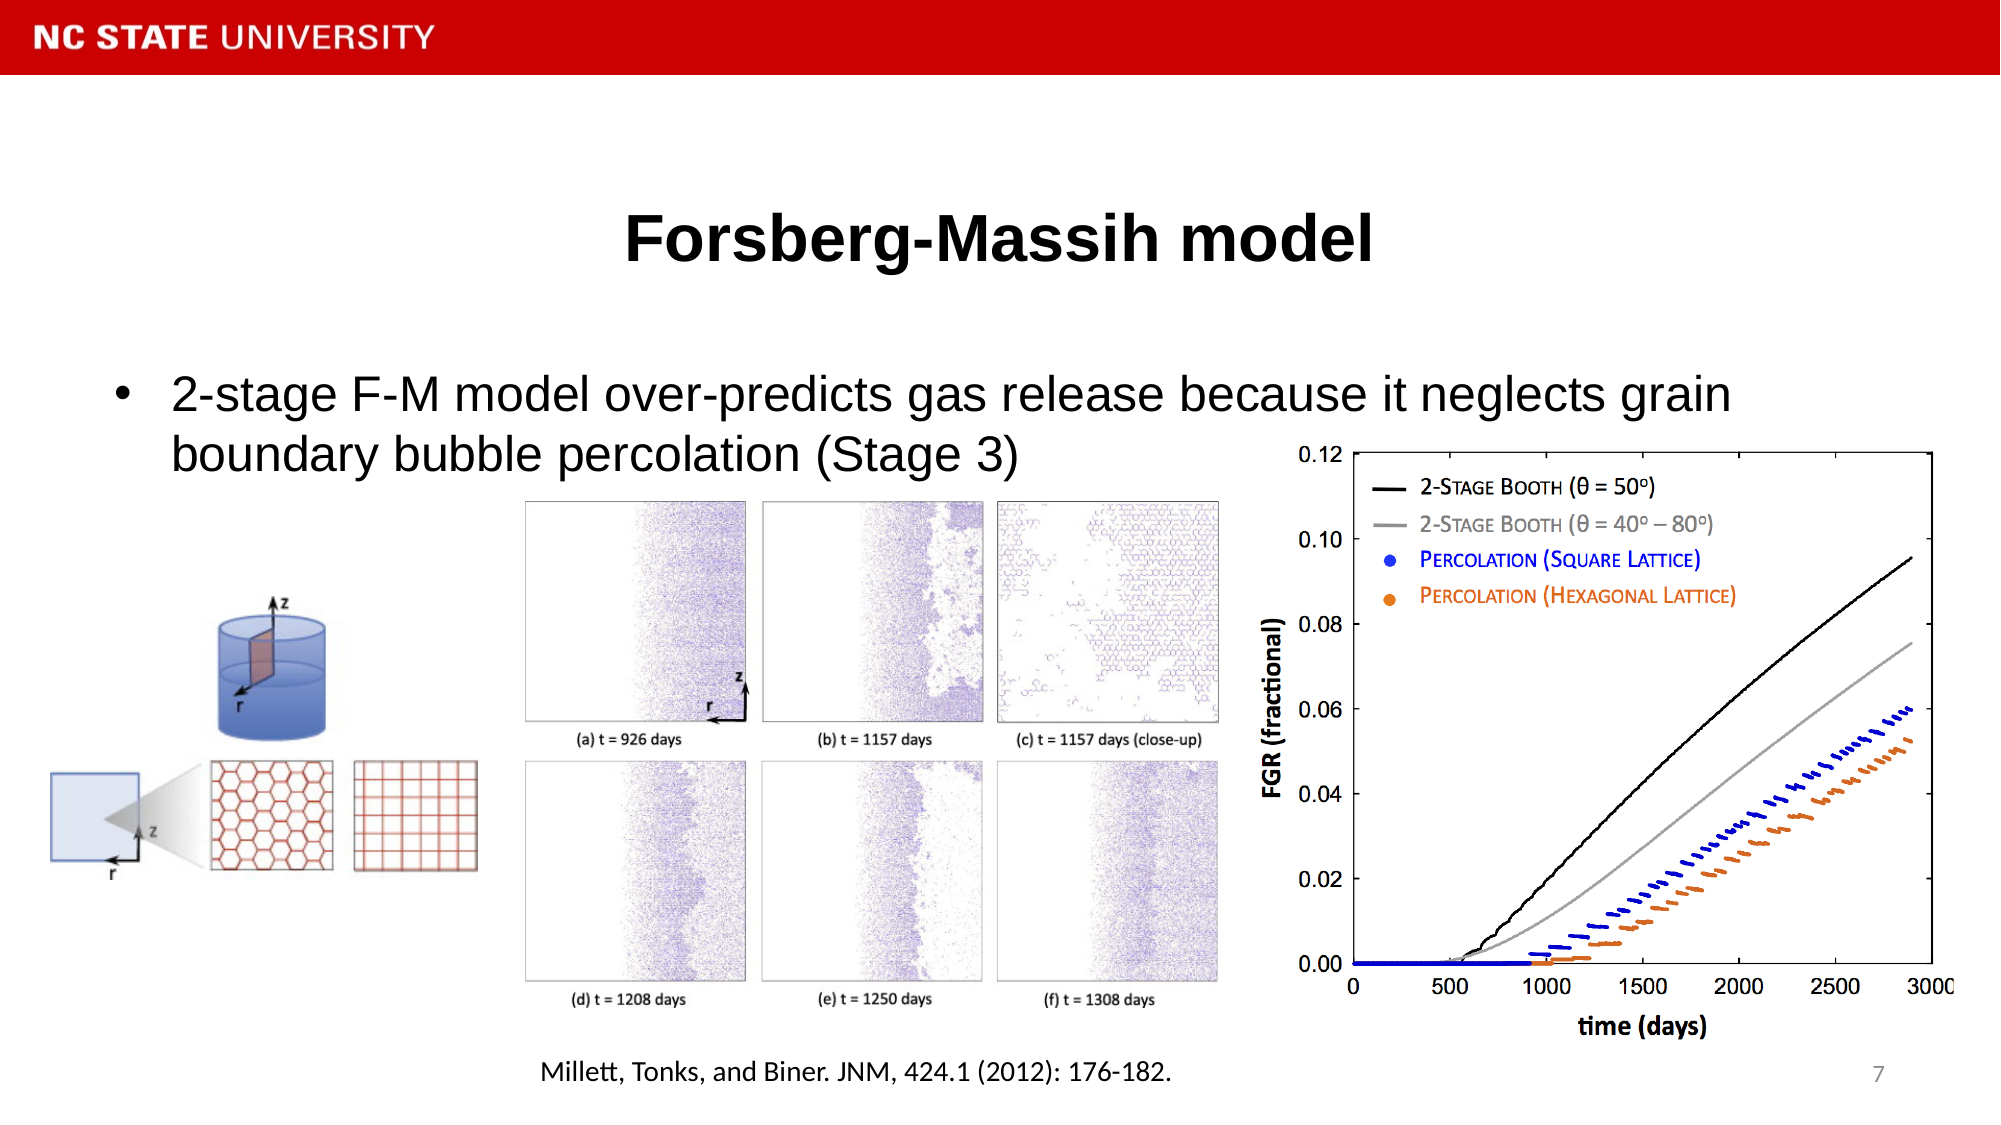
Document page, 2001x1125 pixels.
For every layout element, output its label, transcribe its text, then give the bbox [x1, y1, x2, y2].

picture [525, 501, 1219, 1008]
picture [49, 595, 479, 881]
title Forsberg-Massih model [99, 147, 1900, 323]
list 2-stage F-M model over-predicts gas release because it neglects grain boundary bubble percolation (Stage 3) [99, 354, 1900, 490]
picture [1228, 426, 1965, 1059]
slide_number 7 [1433, 1068, 1900, 1103]
picture [0, 0, 2000, 75]
text_box Millett, Tonks, and Biner. JNM, 424.1 (2012): 176-182. [525, 1045, 1276, 1095]
